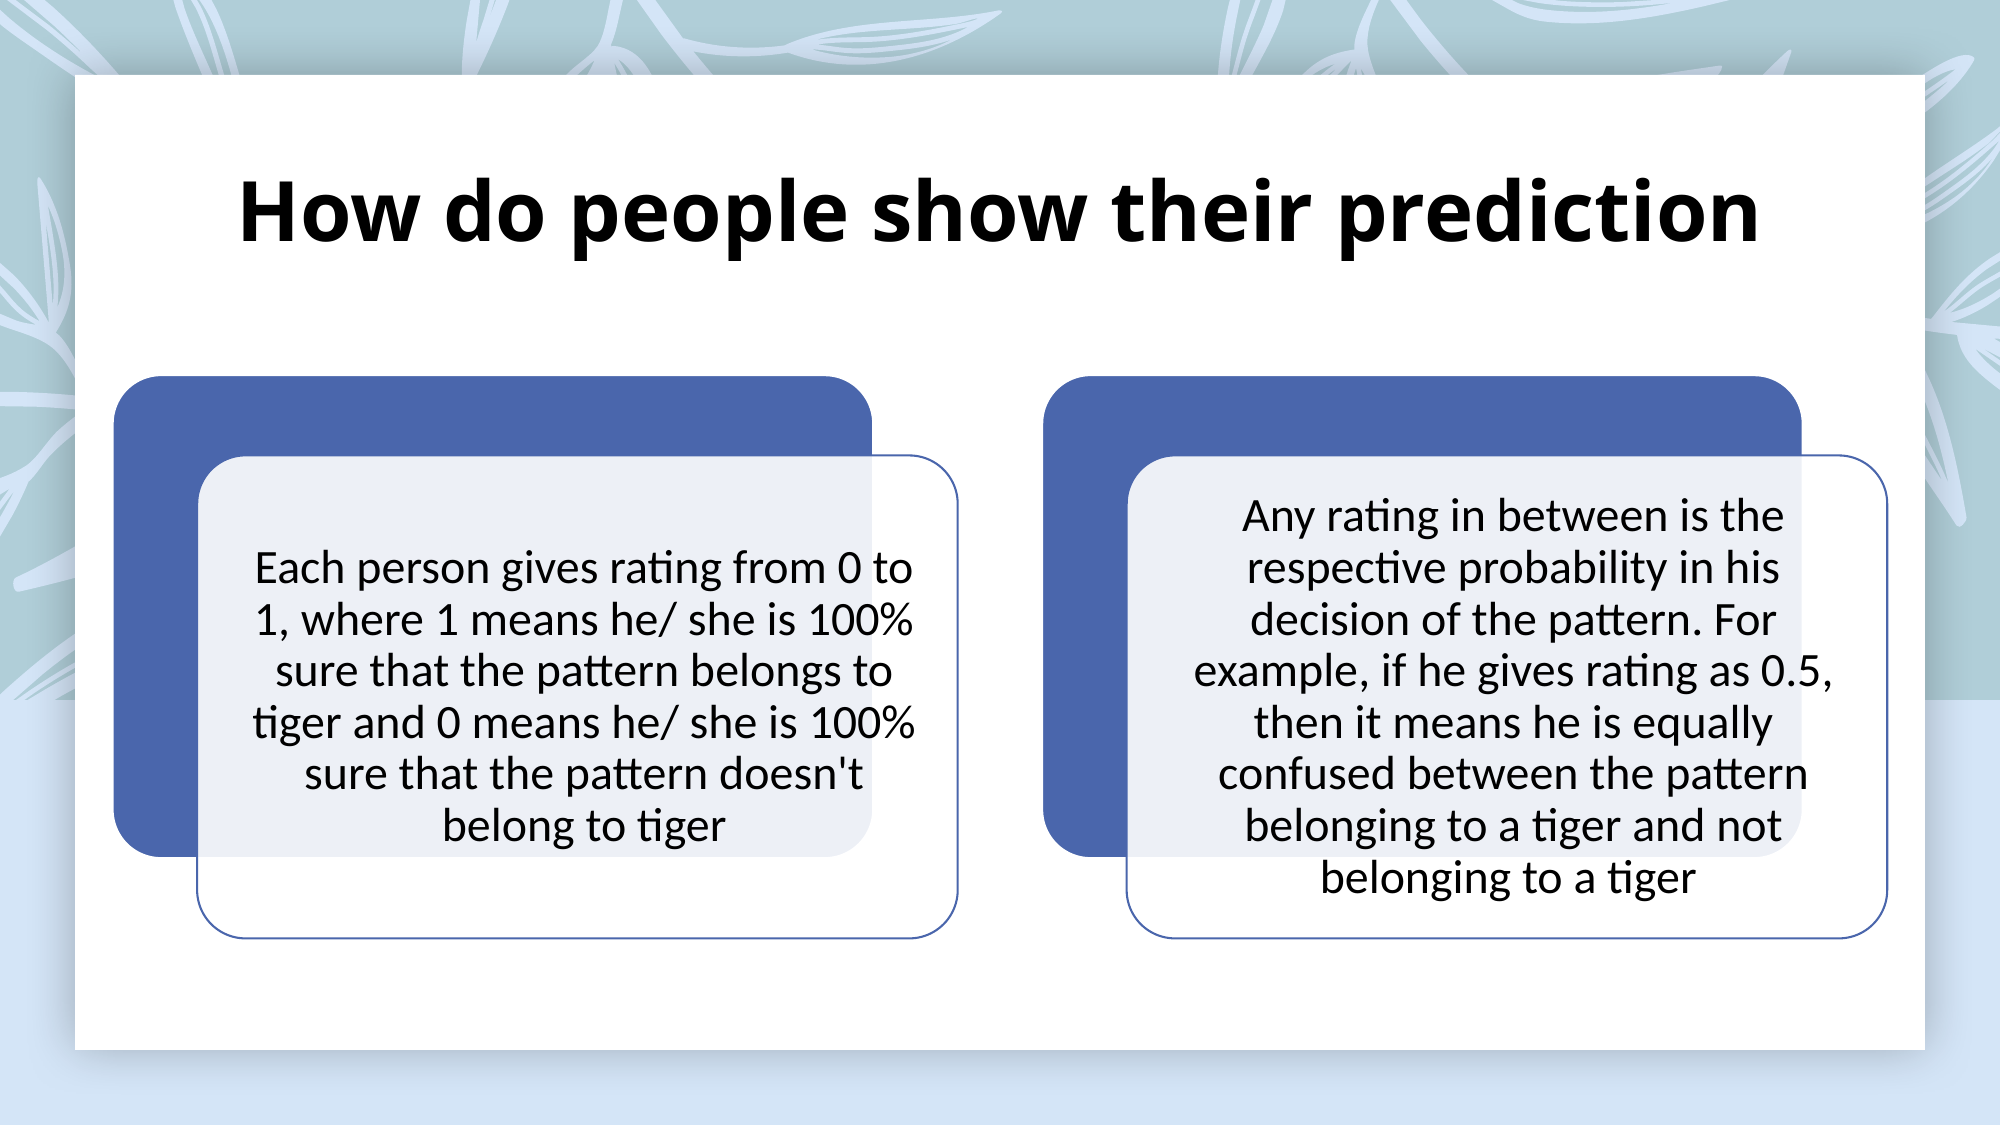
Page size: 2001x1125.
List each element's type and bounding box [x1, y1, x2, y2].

text_box [0, 700, 2000, 1125]
list [112, 350, 1888, 964]
text_box [74, 700, 1926, 1051]
text_box [0, 0, 2000, 700]
